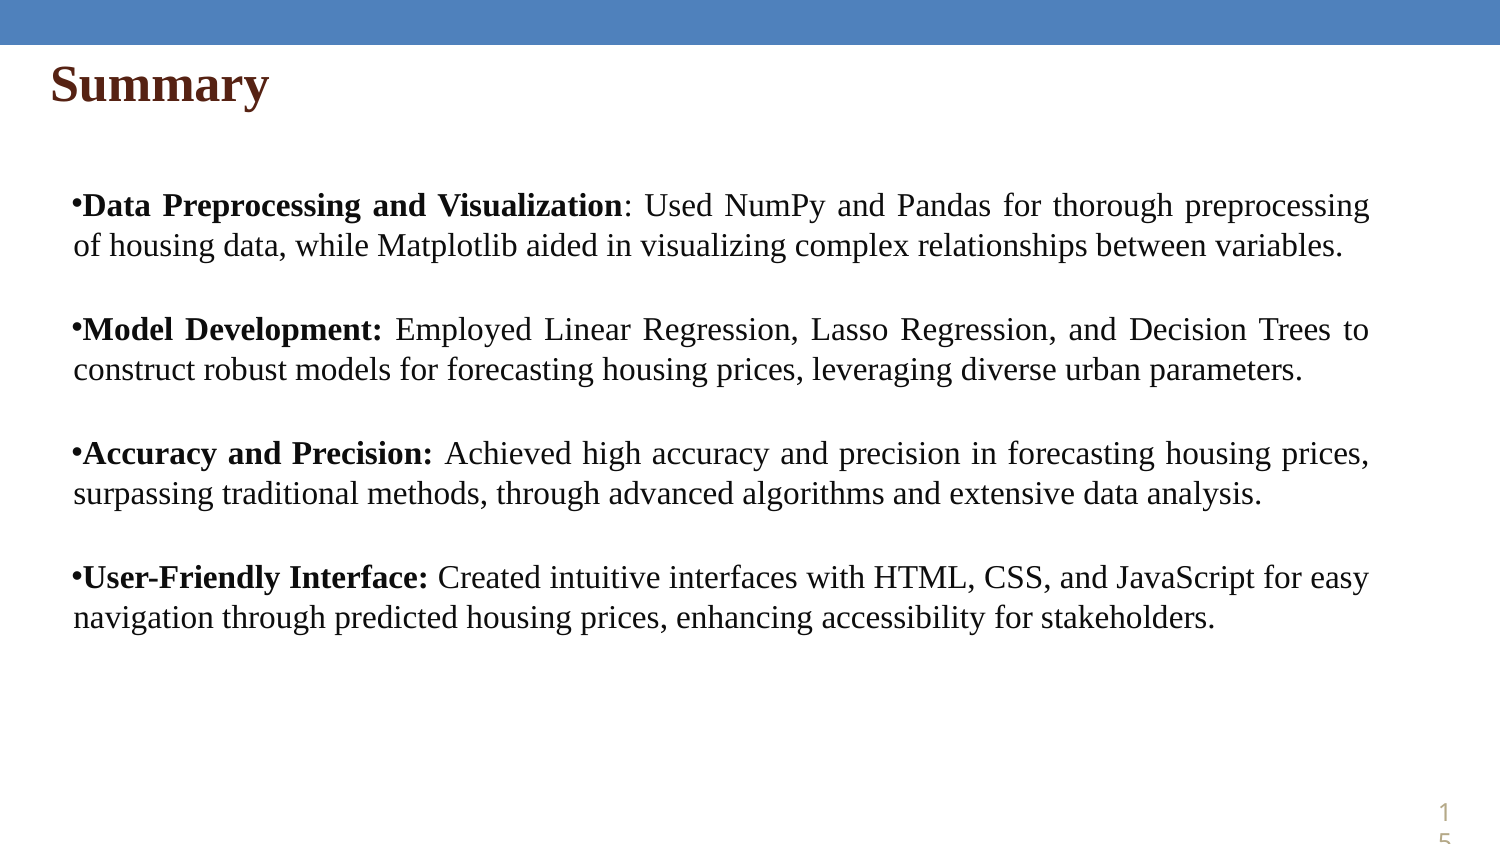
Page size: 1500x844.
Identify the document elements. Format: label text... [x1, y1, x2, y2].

title Summary [47, 47, 605, 191]
text_box 15 [1435, 794, 1466, 844]
list Data Preprocessing and Visualization: Used NumPy and Pandas for thorough preprocessing of housing data, while Matplotlib aided in visualizing complex relationships between variables. Model Development: Employed Linear Regression, Lasso Regression, and Decision Trees to construct robust models for forecasting housing prices, leveraging diverse urban parameters. Accuracy and Precision: Achieved high accuracy and precision in forecasting housing prices, surpassing traditional methods, through advanced algorithms and extensive data analysis. User-Friendly Interface: Created intuitive interfaces with HTML, CSS, and JavaScript for easy navigation through predicted housing prices, enhancing accessibility for stakeholders. [66, 180, 1434, 658]
